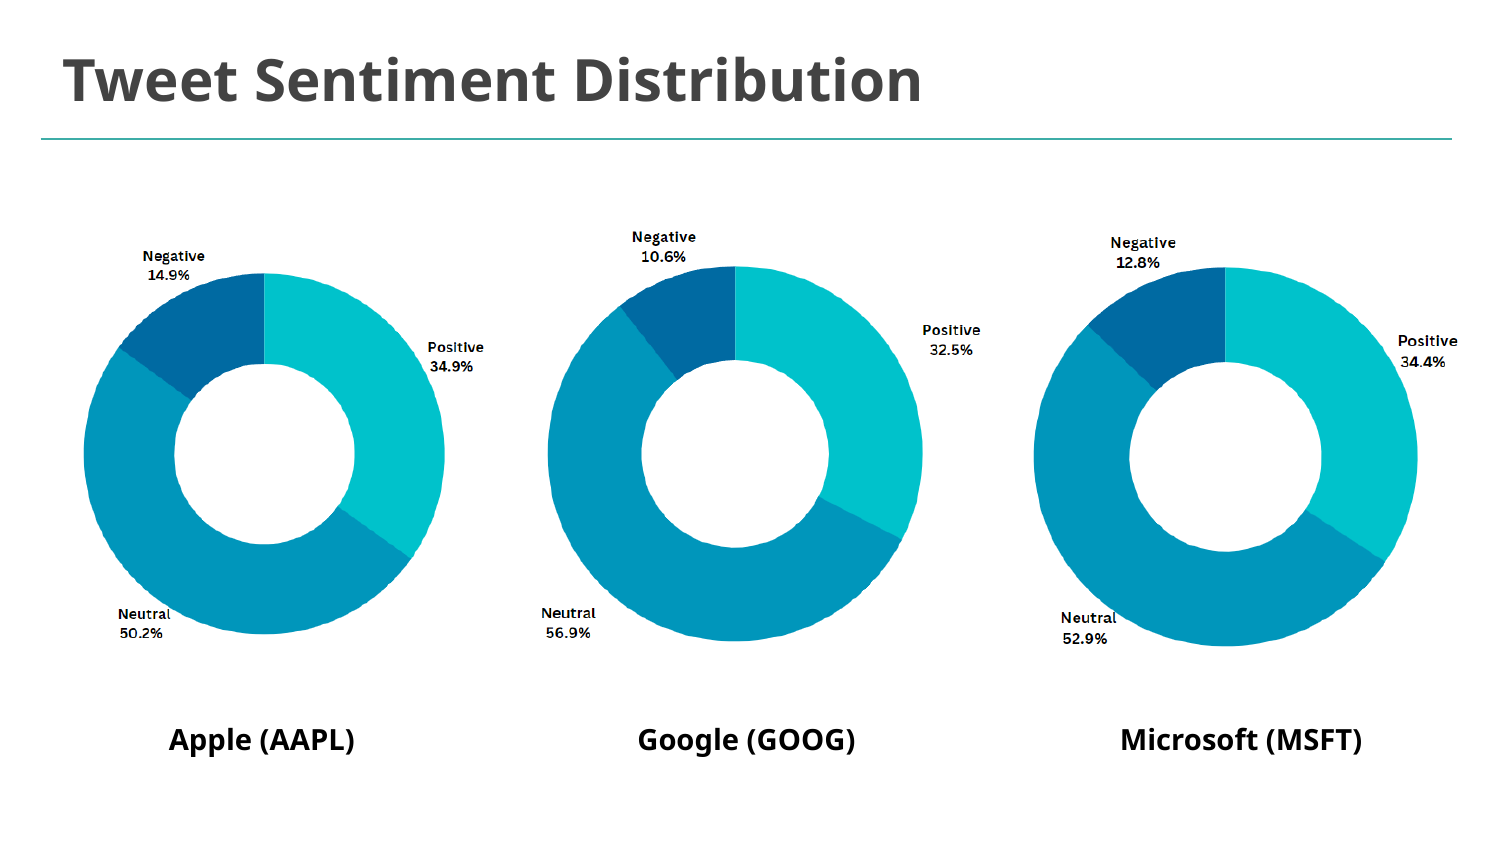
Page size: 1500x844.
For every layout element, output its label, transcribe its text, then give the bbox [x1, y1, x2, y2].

picture [526, 216, 1000, 664]
text_box Microsoft (MSFT) [1084, 706, 1398, 772]
text_box Google (GOOG) [621, 706, 872, 772]
text_box Apple (AAPL) [153, 706, 373, 772]
picture [66, 235, 496, 655]
title Tweet Sentiment Distribution [47, 27, 1446, 122]
picture [1020, 219, 1466, 666]
